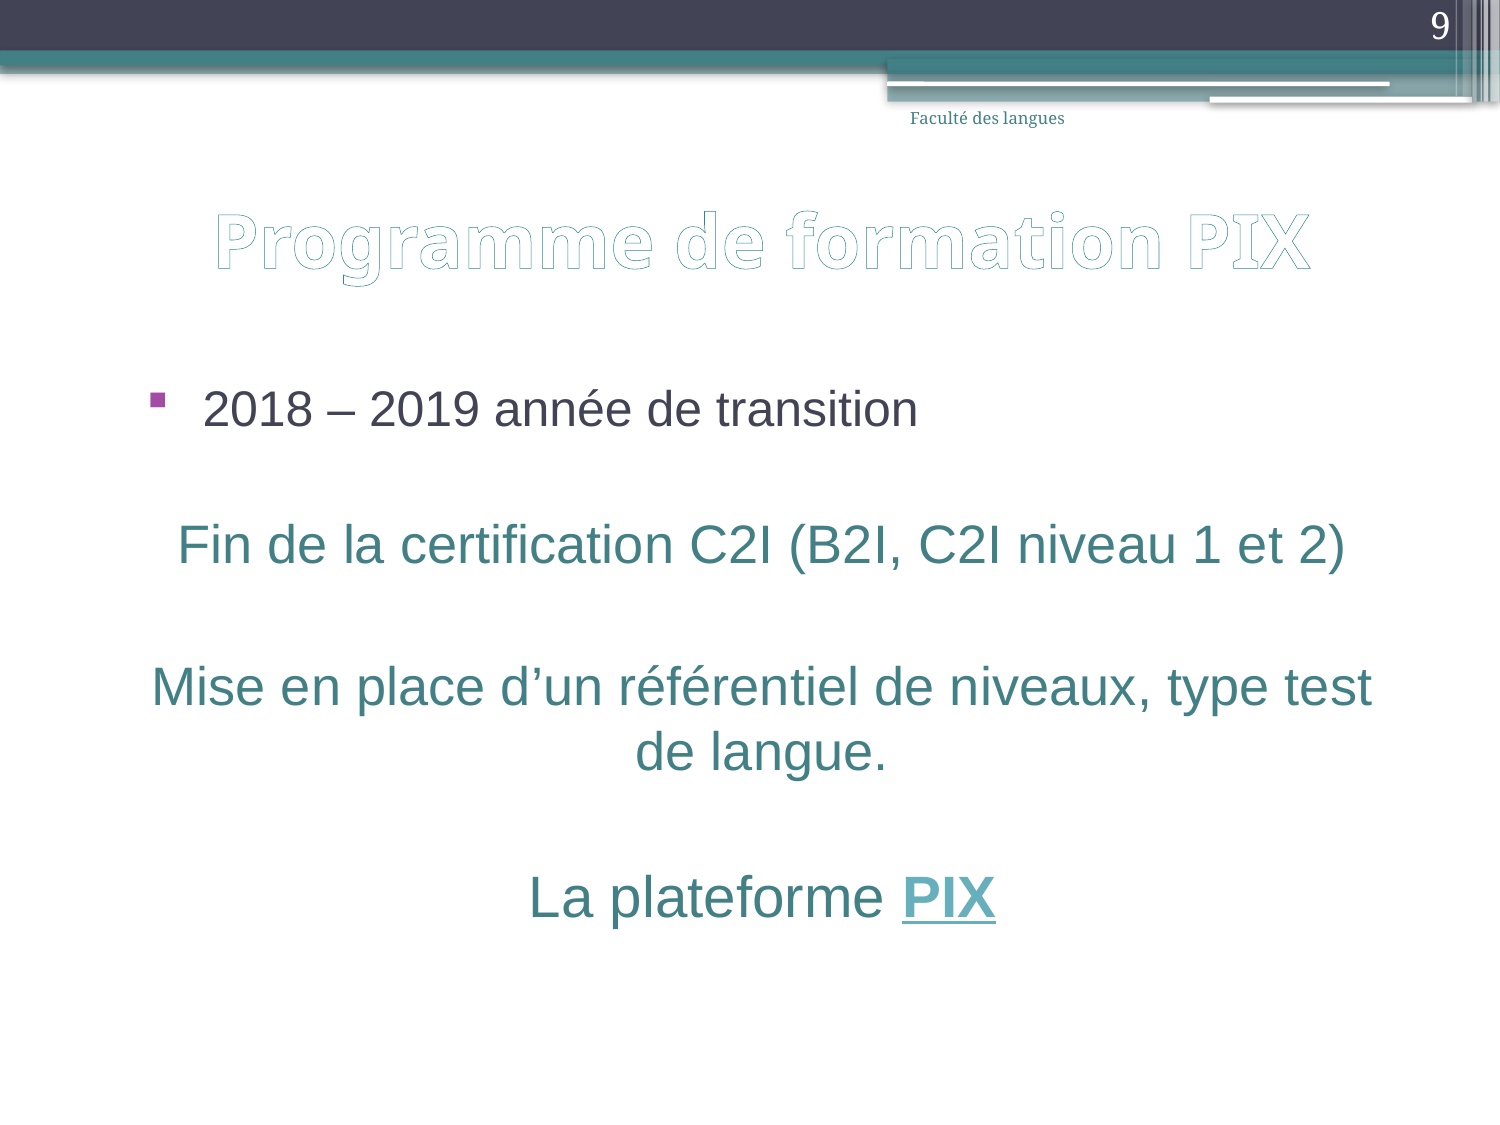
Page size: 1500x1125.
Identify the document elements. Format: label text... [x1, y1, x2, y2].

title Programme de formation PIX [123, 184, 1399, 291]
footer Faculté des langues [862, 100, 1080, 176]
slide_number 9 [1341, 0, 1466, 61]
list 2018 – 2019 année de transition Fin de la certification C2I (B2I, C2I niveau 1 et 2) Mise en place d’un référentiel de niveaux, type test de langue. La plateforme PIX [123, 302, 1394, 1071]
